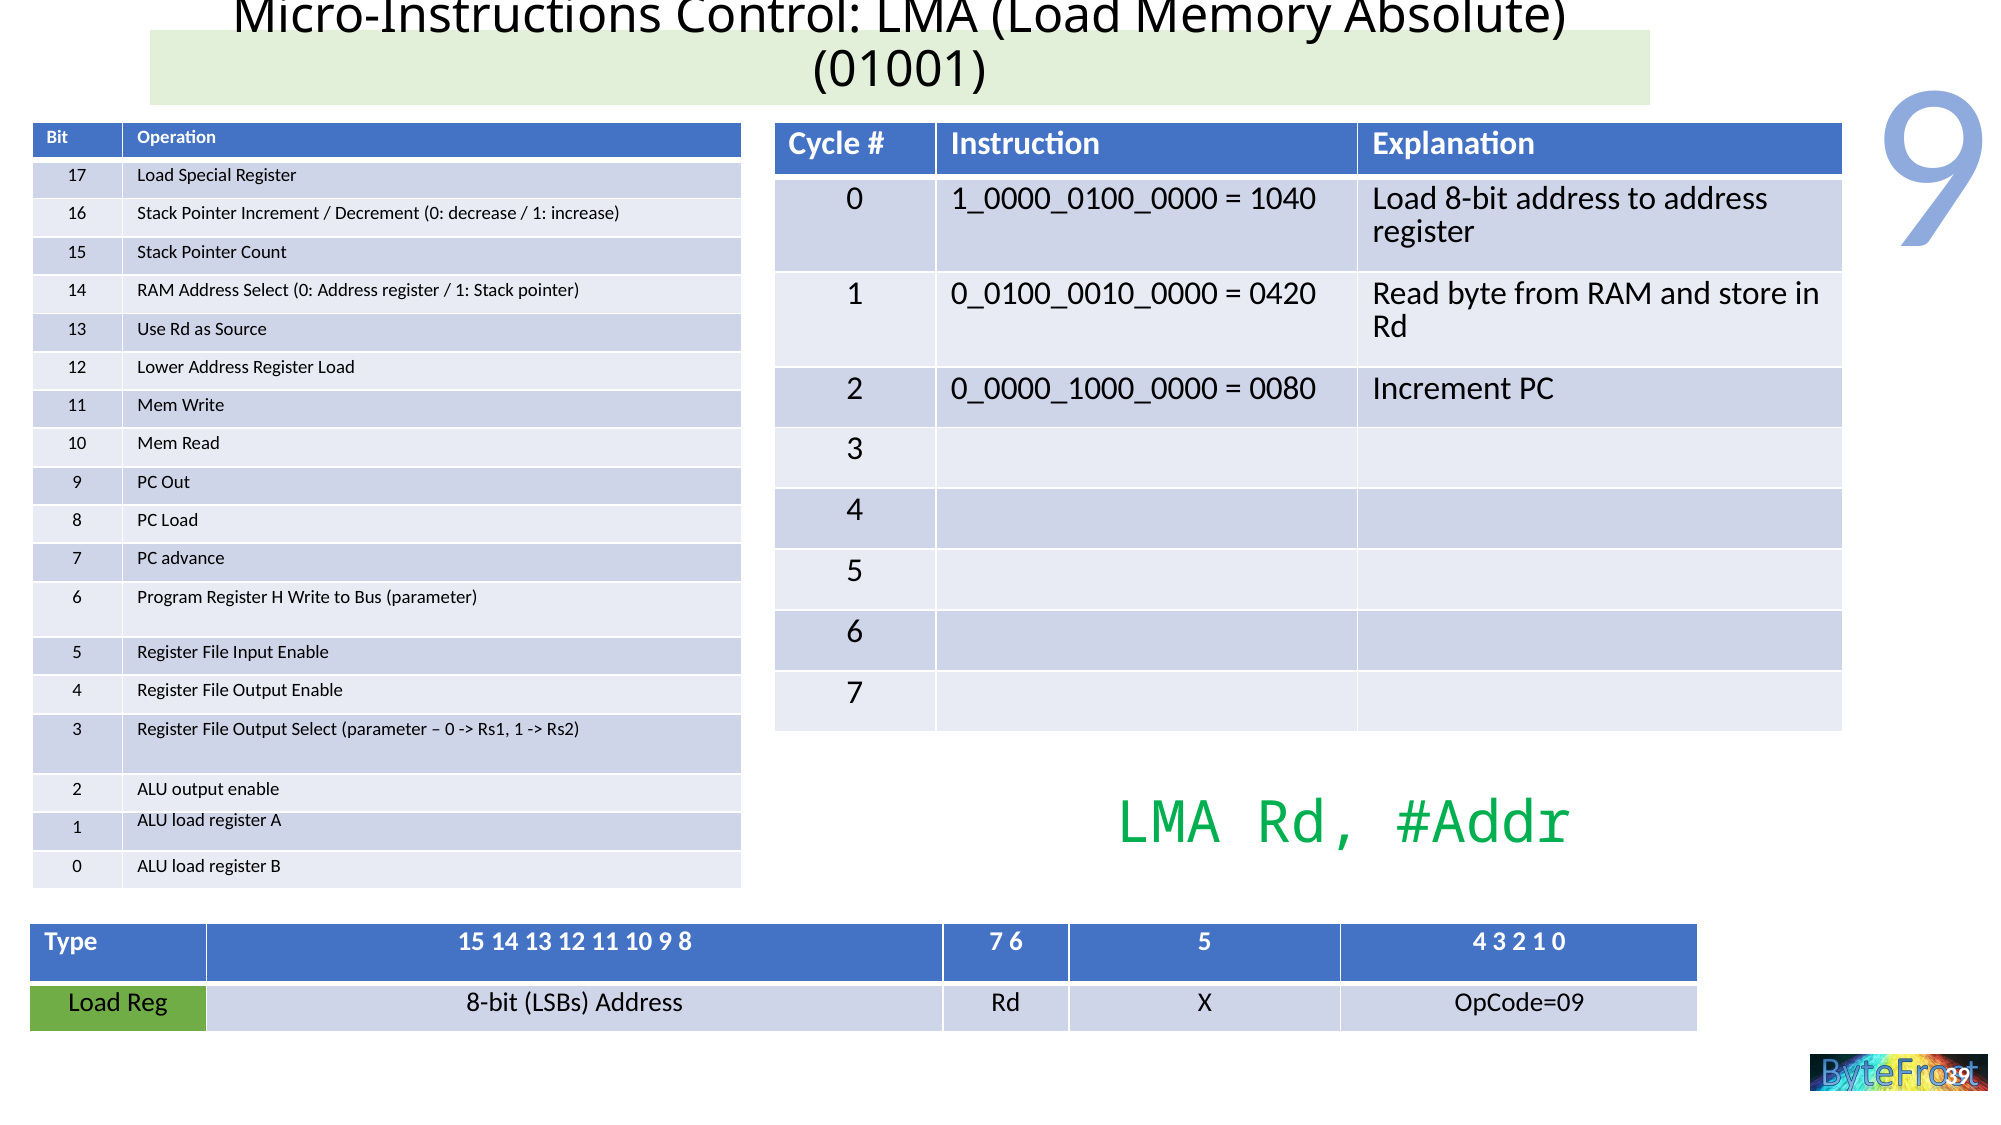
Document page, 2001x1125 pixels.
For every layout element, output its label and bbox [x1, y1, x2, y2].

table_cell [33, 199, 122, 236]
table_cell [937, 368, 1357, 427]
table_cell [123, 468, 741, 504]
table_cell [1341, 986, 1697, 1031]
table_cell [123, 544, 741, 581]
table_cell [33, 852, 122, 888]
table_header [33, 123, 122, 157]
table_cell [33, 468, 122, 504]
table_cell [775, 428, 935, 487]
table_header [937, 123, 1357, 174]
table_cell [33, 391, 122, 427]
table_cell [937, 611, 1357, 670]
table_cell [123, 676, 741, 713]
table_cell [775, 611, 935, 670]
table_cell [937, 550, 1357, 609]
table_cell [1358, 428, 1842, 487]
table_cell [937, 273, 1357, 366]
table_cell [937, 489, 1357, 548]
table_cell [123, 238, 741, 274]
table_cell [1070, 986, 1340, 1031]
table_cell [123, 506, 741, 542]
table_cell [123, 314, 741, 351]
table_cell [33, 506, 122, 542]
table_cell [1358, 273, 1842, 366]
table_cell [33, 544, 122, 581]
table_cell [775, 489, 935, 548]
picture [1810, 1054, 1988, 1091]
table_cell [937, 180, 1357, 271]
table_header [944, 924, 1068, 981]
table_cell [33, 715, 122, 773]
table_cell [123, 583, 741, 636]
table_header [1358, 123, 1842, 174]
table_header [1070, 924, 1340, 981]
table_cell [123, 715, 741, 773]
table_cell [33, 163, 122, 198]
text_box [1855, 0, 2000, 303]
table_header [207, 924, 942, 981]
table_cell [937, 428, 1357, 487]
table_cell [123, 353, 741, 389]
table_cell [33, 638, 122, 674]
table_cell [1358, 672, 1842, 731]
table_cell [1358, 611, 1842, 670]
table_cell [1358, 180, 1842, 271]
table_cell [123, 199, 741, 236]
table_cell [30, 986, 206, 1031]
table_cell [33, 775, 122, 811]
table_cell [33, 353, 122, 389]
table_cell [775, 550, 935, 609]
table_header [30, 924, 206, 981]
table_cell [775, 672, 935, 731]
table_cell [123, 276, 741, 313]
table_cell [33, 429, 122, 466]
table_cell [123, 163, 741, 198]
table_cell [33, 676, 122, 713]
table_cell [33, 583, 122, 636]
table_cell [33, 276, 122, 313]
table_cell [123, 429, 741, 466]
table_header [775, 123, 935, 174]
table_cell [937, 672, 1357, 731]
table_cell [1358, 550, 1842, 609]
text_box [1066, 776, 1587, 862]
table_cell [207, 986, 942, 1031]
table_cell [944, 986, 1068, 1031]
table_cell [1358, 489, 1842, 548]
table_header [123, 123, 741, 157]
table_cell [123, 775, 741, 811]
table_cell [775, 273, 935, 366]
table_cell [123, 852, 741, 888]
table_cell [33, 238, 122, 274]
text_box [1535, 1044, 1986, 1105]
table_cell [775, 180, 935, 271]
table_header [1341, 924, 1697, 981]
table_cell [1358, 368, 1842, 427]
table_cell [33, 813, 122, 850]
table_cell [123, 813, 741, 850]
table_cell [123, 638, 741, 674]
table_cell [123, 391, 741, 427]
title [150, 29, 1650, 105]
table_cell [775, 368, 935, 427]
table_cell [33, 314, 122, 351]
